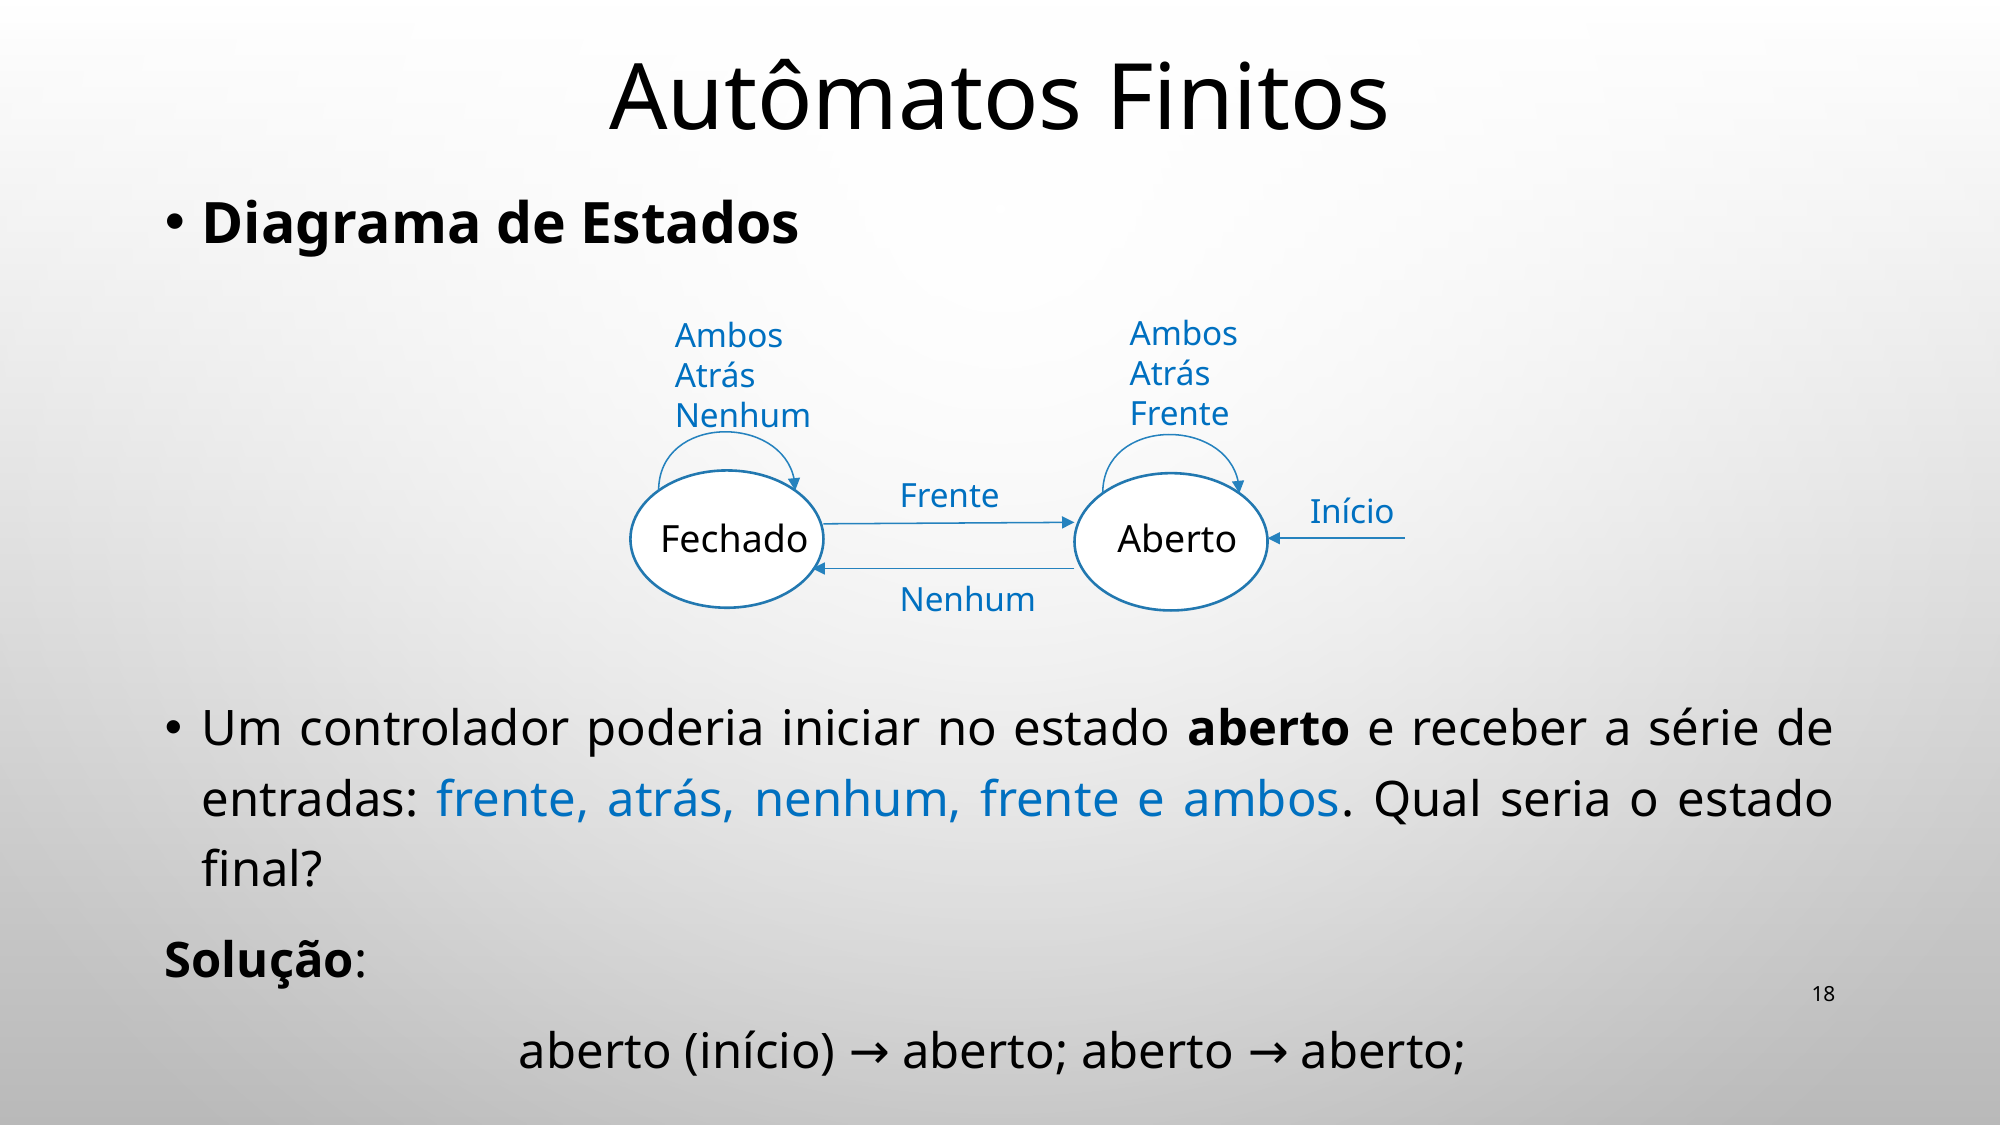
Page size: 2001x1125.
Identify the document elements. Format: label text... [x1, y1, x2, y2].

text_box Nenhum [884, 571, 1077, 626]
text_box Frente [884, 467, 1077, 522]
picture [0, 0, 2000, 1125]
text_box Ambos Atrás Nenhum [659, 306, 852, 442]
list Diagrama de Estados Um controlador poderia iniciar no estado aberto e receber a série de entradas: frente, atrás, nenhum, frente e ambos. Qual seria o estado final? Solução: aberto (início) → aberto; aberto → aberto; [149, 165, 1851, 1091]
title Autômatos Finitos [149, 34, 1851, 165]
slide_number 18 [1724, 965, 1851, 1025]
text_box Fechado [645, 507, 837, 568]
text_box Fe [1073, 472, 1262, 612]
text_box Aberto [1102, 507, 1170, 568]
text_box Aberto [1173, 507, 1294, 568]
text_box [726, 421, 730, 559]
text_box Fe [629, 469, 814, 610]
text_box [1170, 424, 1174, 562]
text_box Ambos Atrás Frente [1114, 304, 1307, 440]
text_box Início [1295, 483, 1487, 538]
